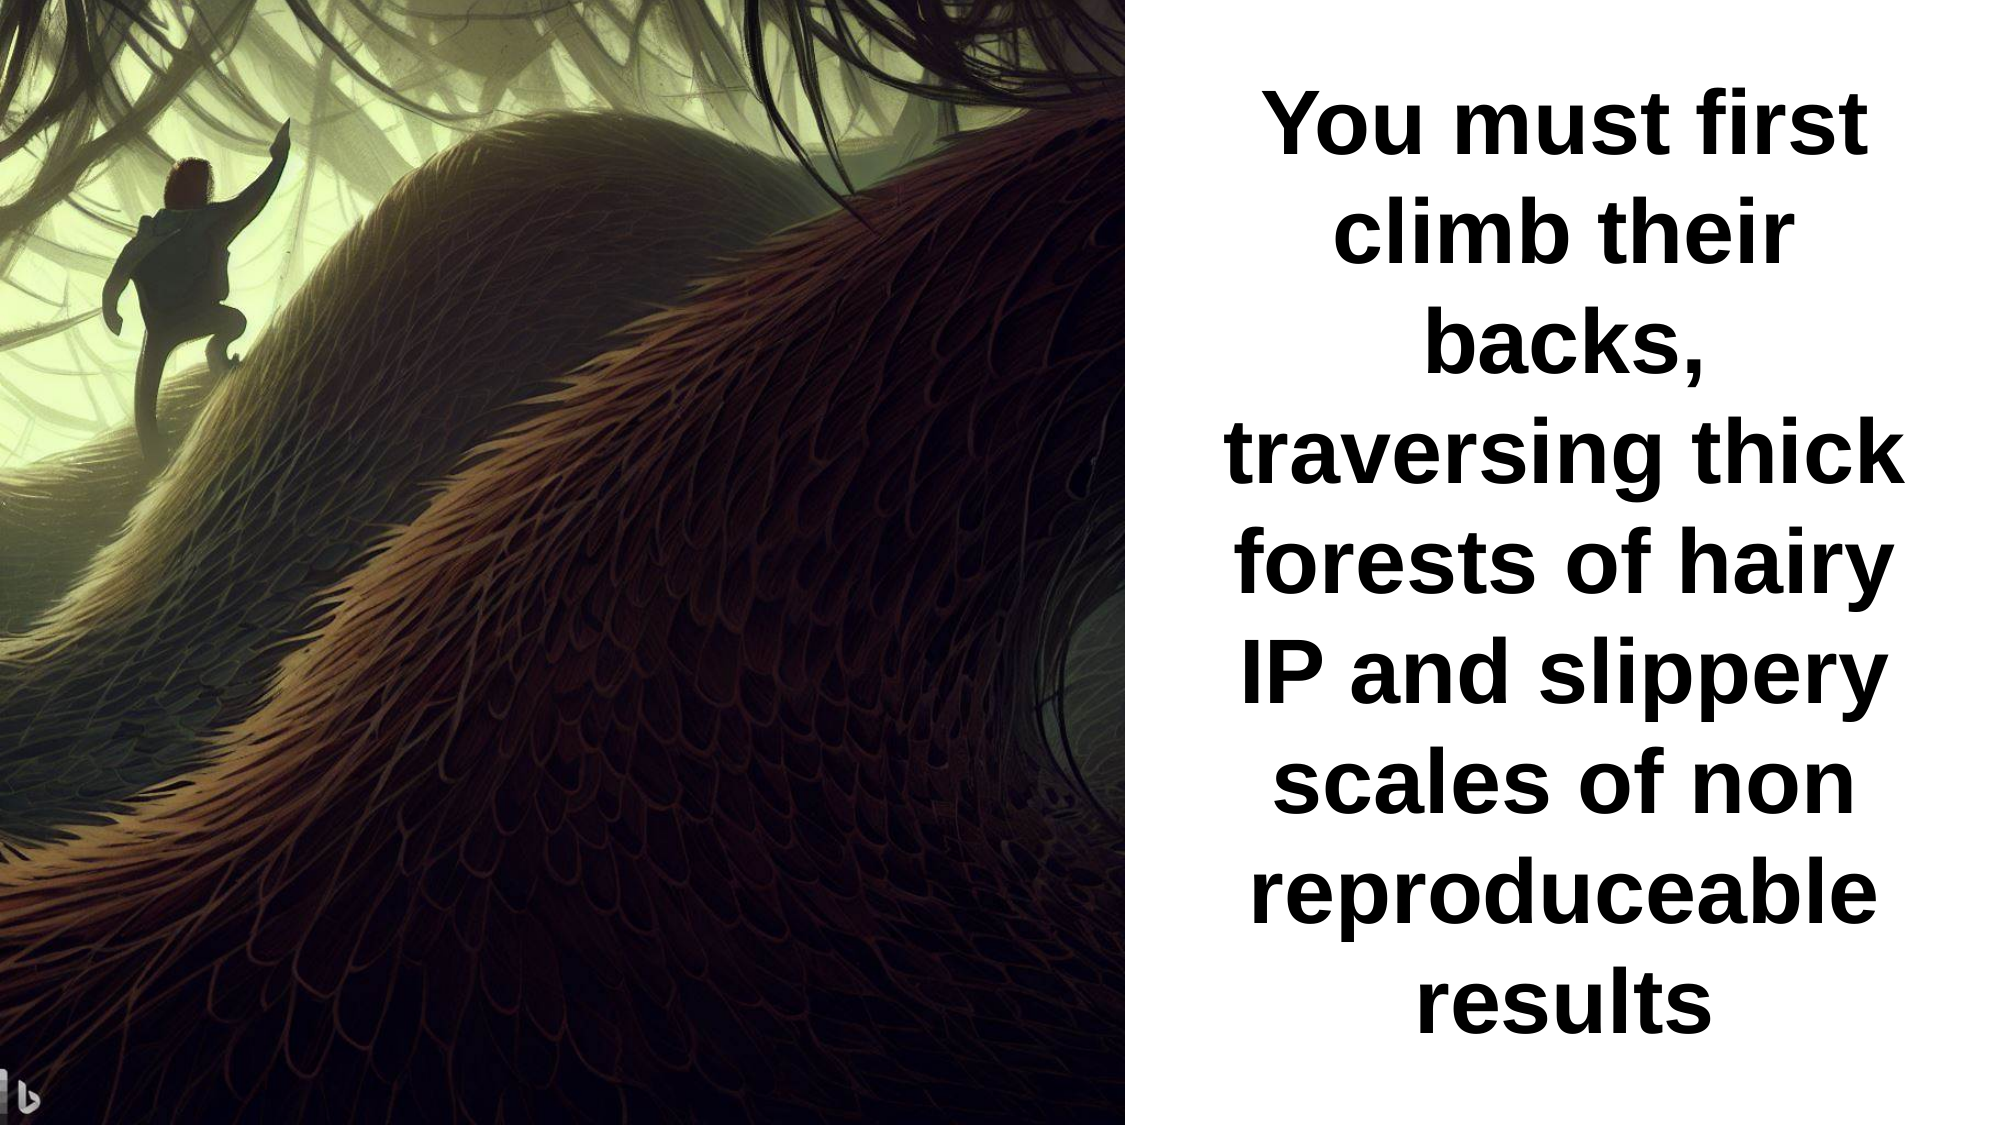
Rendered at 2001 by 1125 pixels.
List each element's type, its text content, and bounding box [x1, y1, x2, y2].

text_box You must first climb their backs, traversing thick forests of hairy IP and slippery scales of non reproduceable results [1176, 55, 1954, 1060]
picture [0, 0, 1126, 1125]
